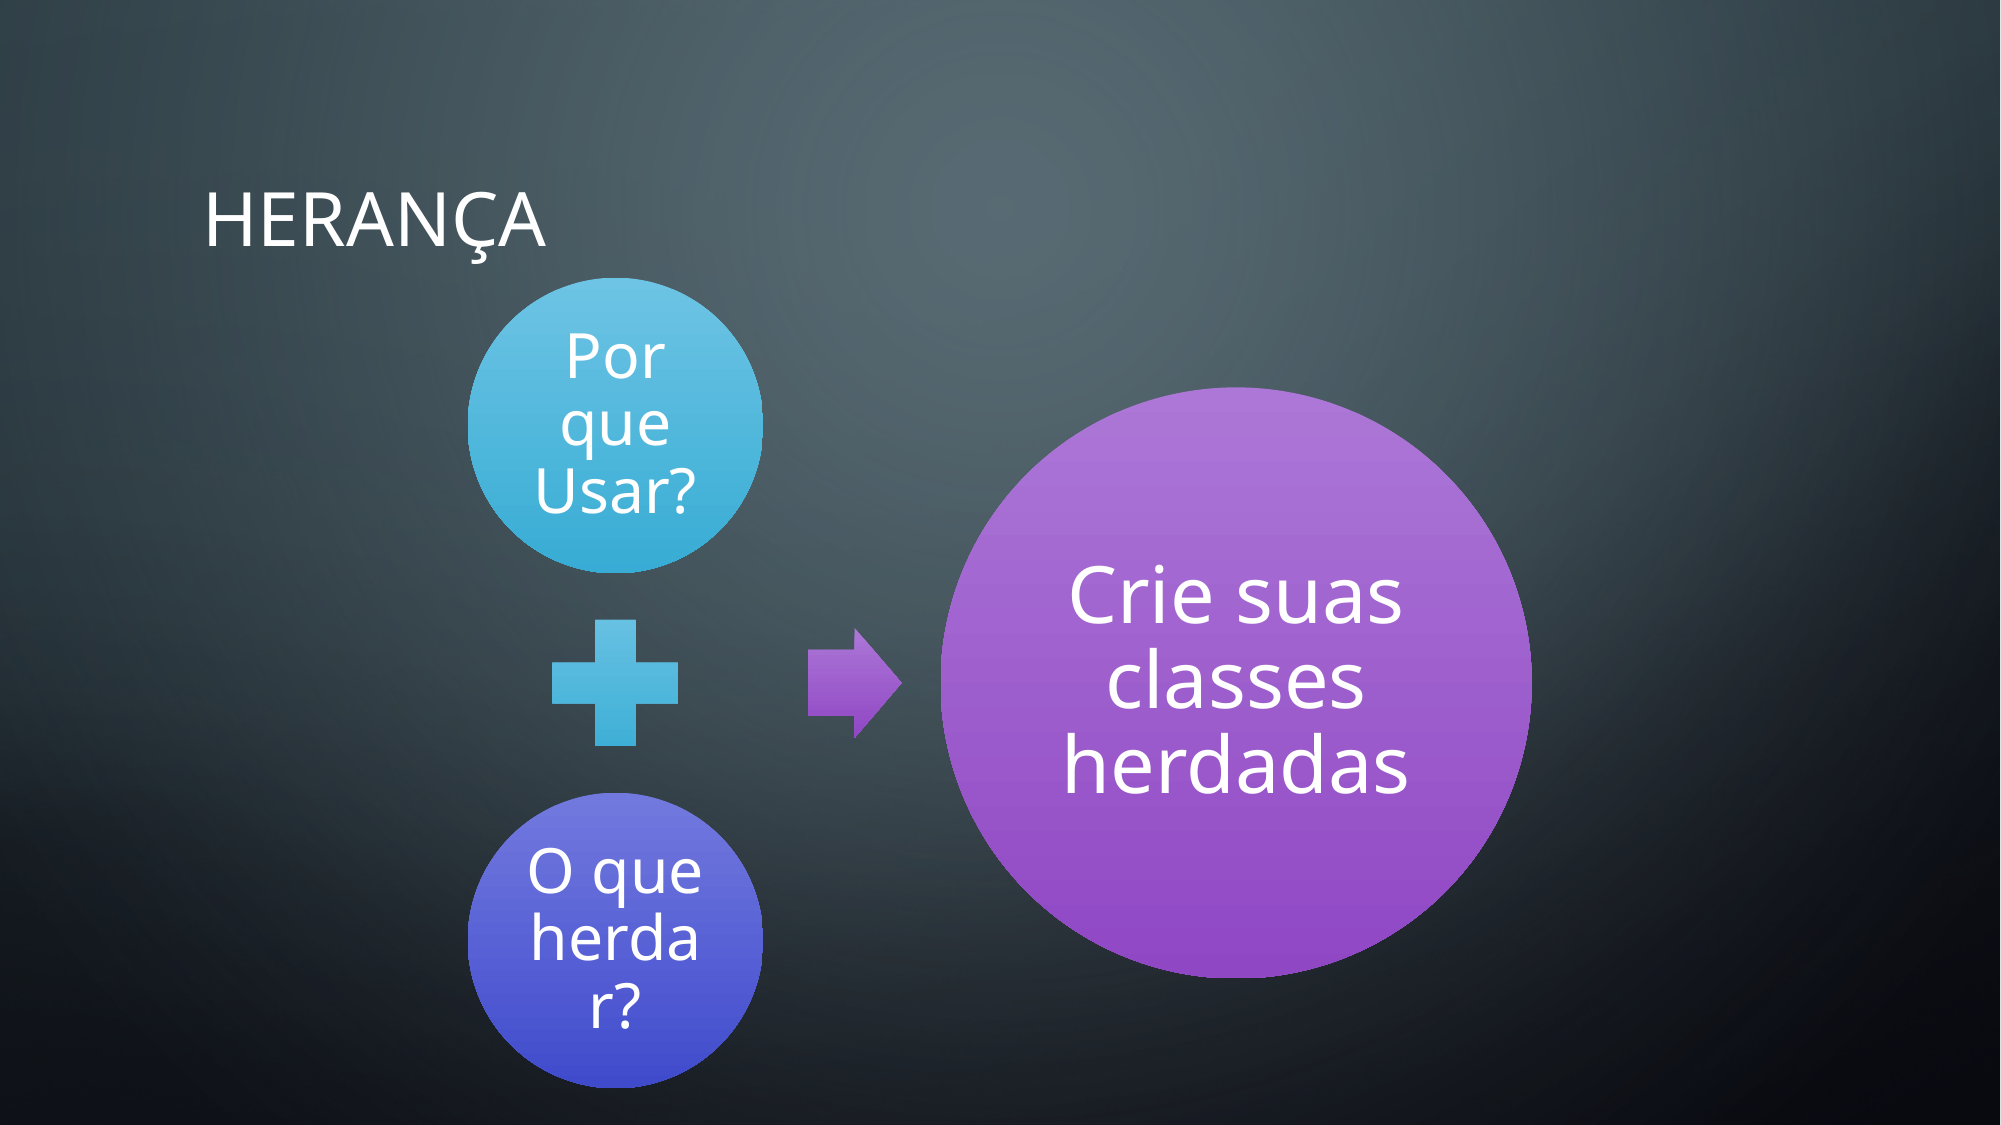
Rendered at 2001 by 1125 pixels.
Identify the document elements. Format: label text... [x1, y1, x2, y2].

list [186, 277, 1813, 1089]
title herança [187, 101, 1813, 277]
